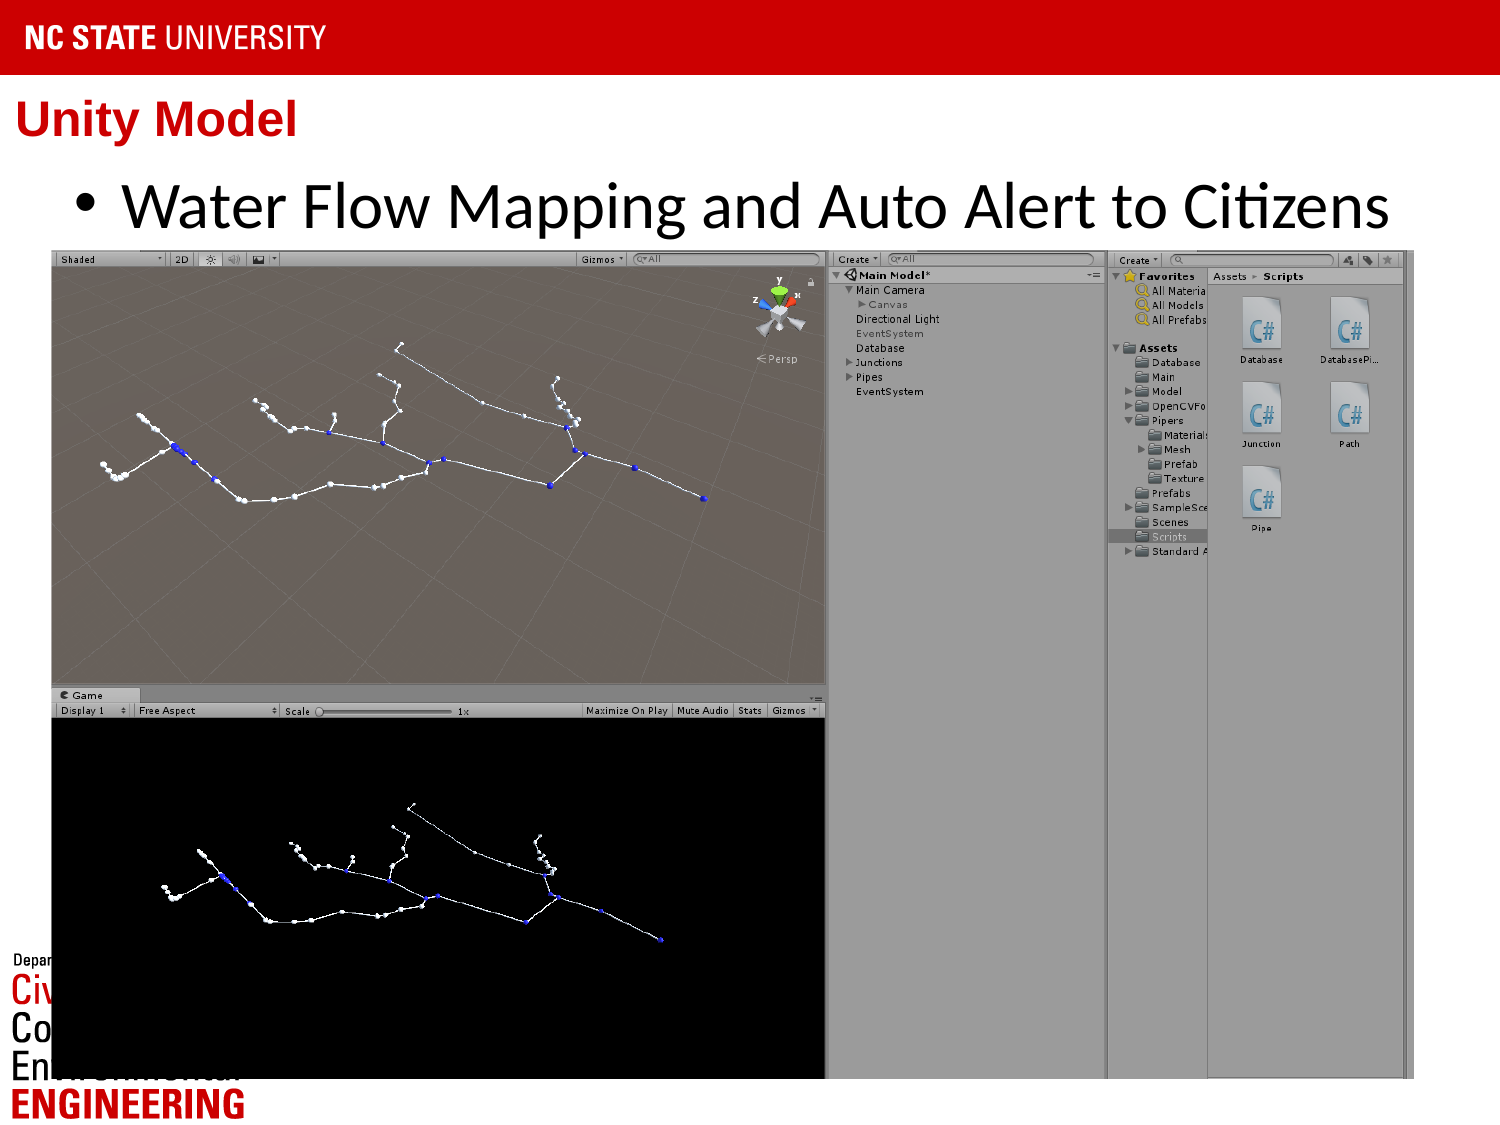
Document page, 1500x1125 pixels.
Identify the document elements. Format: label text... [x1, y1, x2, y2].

title Unity Model [0, 77, 1350, 155]
picture [0, 0, 1500, 75]
picture [12, 249, 1415, 1119]
text_box Water Flow Mapping and Auto Alert to Citizens [59, 154, 1406, 248]
